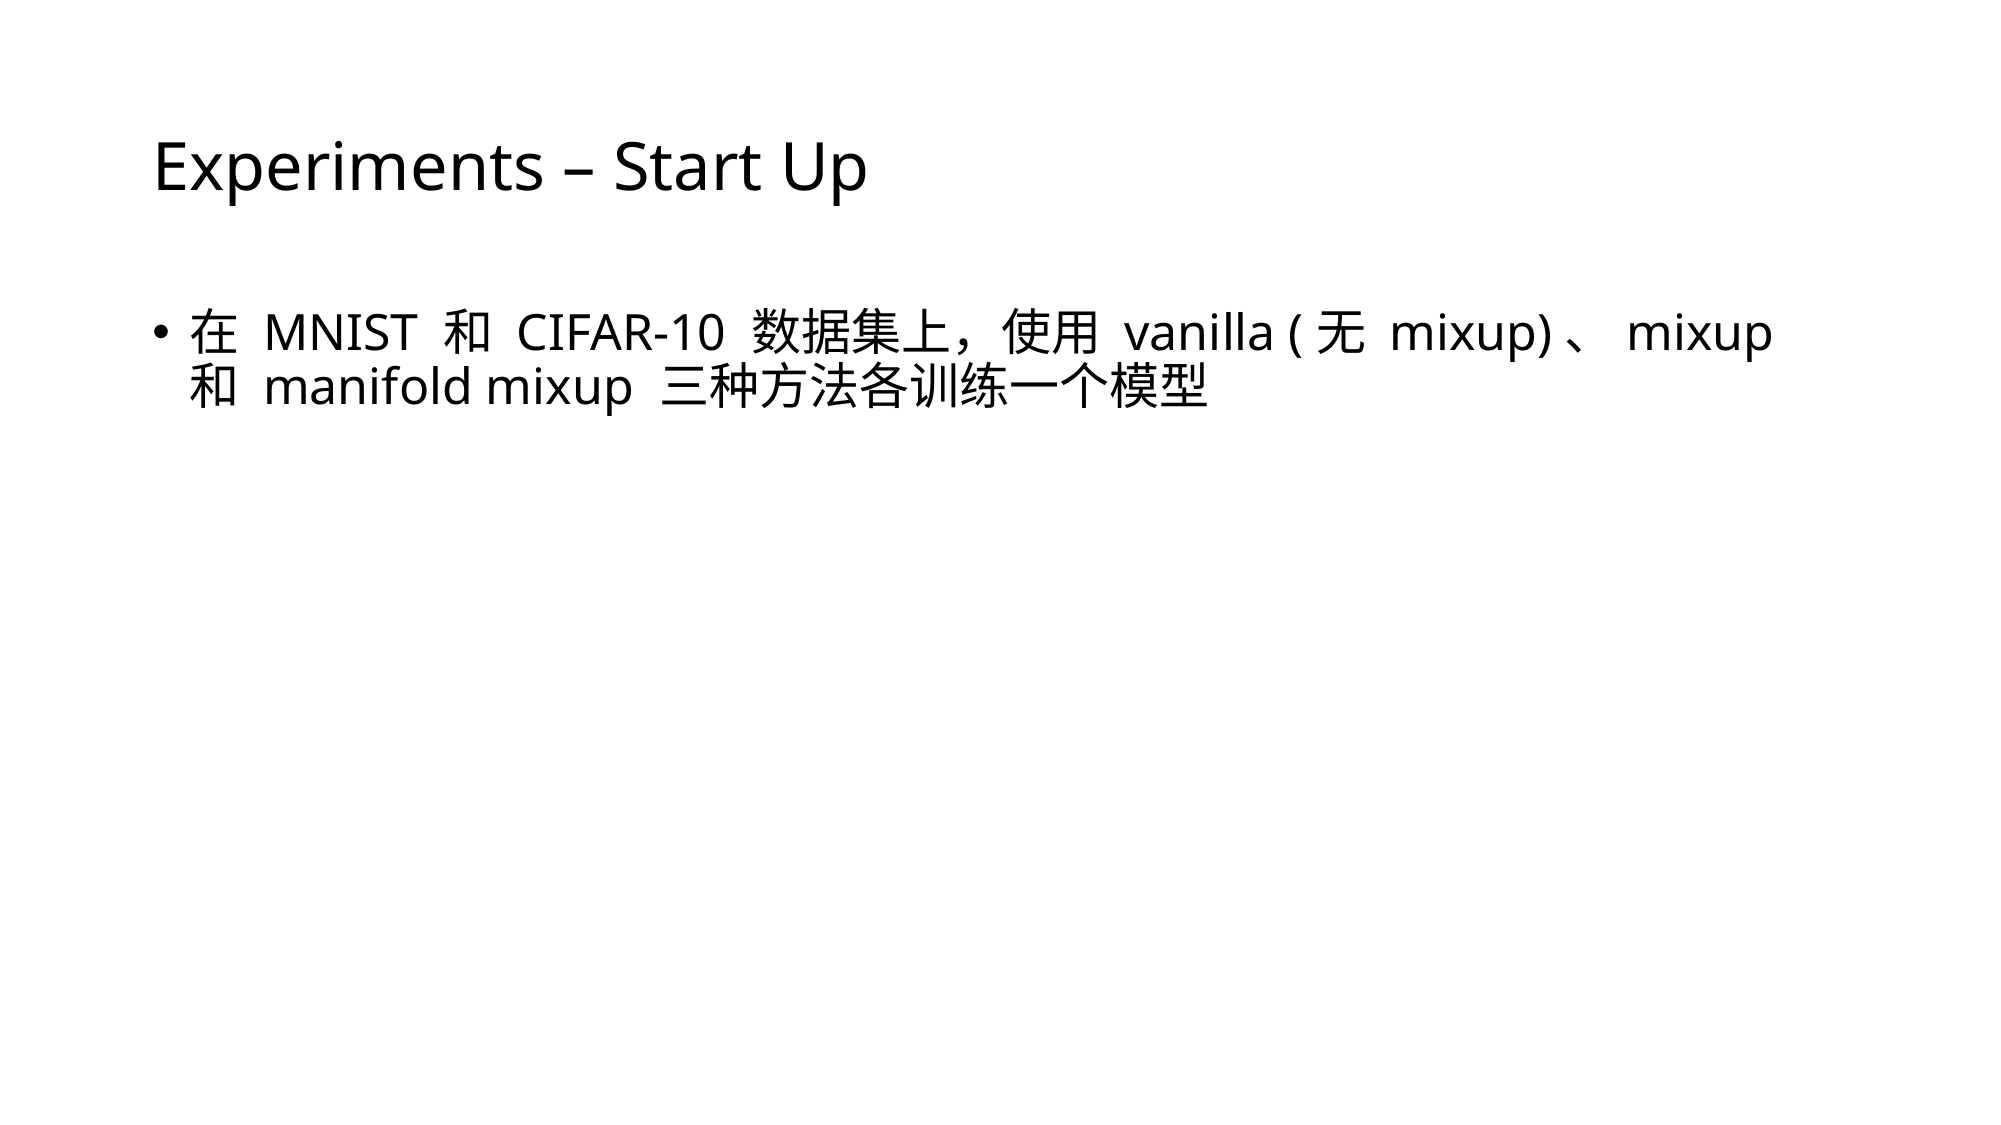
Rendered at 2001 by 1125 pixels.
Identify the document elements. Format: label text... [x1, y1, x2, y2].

title Experiments – Start Up [137, 59, 1863, 278]
list 在 MNIST 和 CIFAR-10 数据集上，使用 vanilla (无 mixup)、mixup 和 manifold mixup 三种方法各训练一个模型 [137, 299, 1863, 1014]
